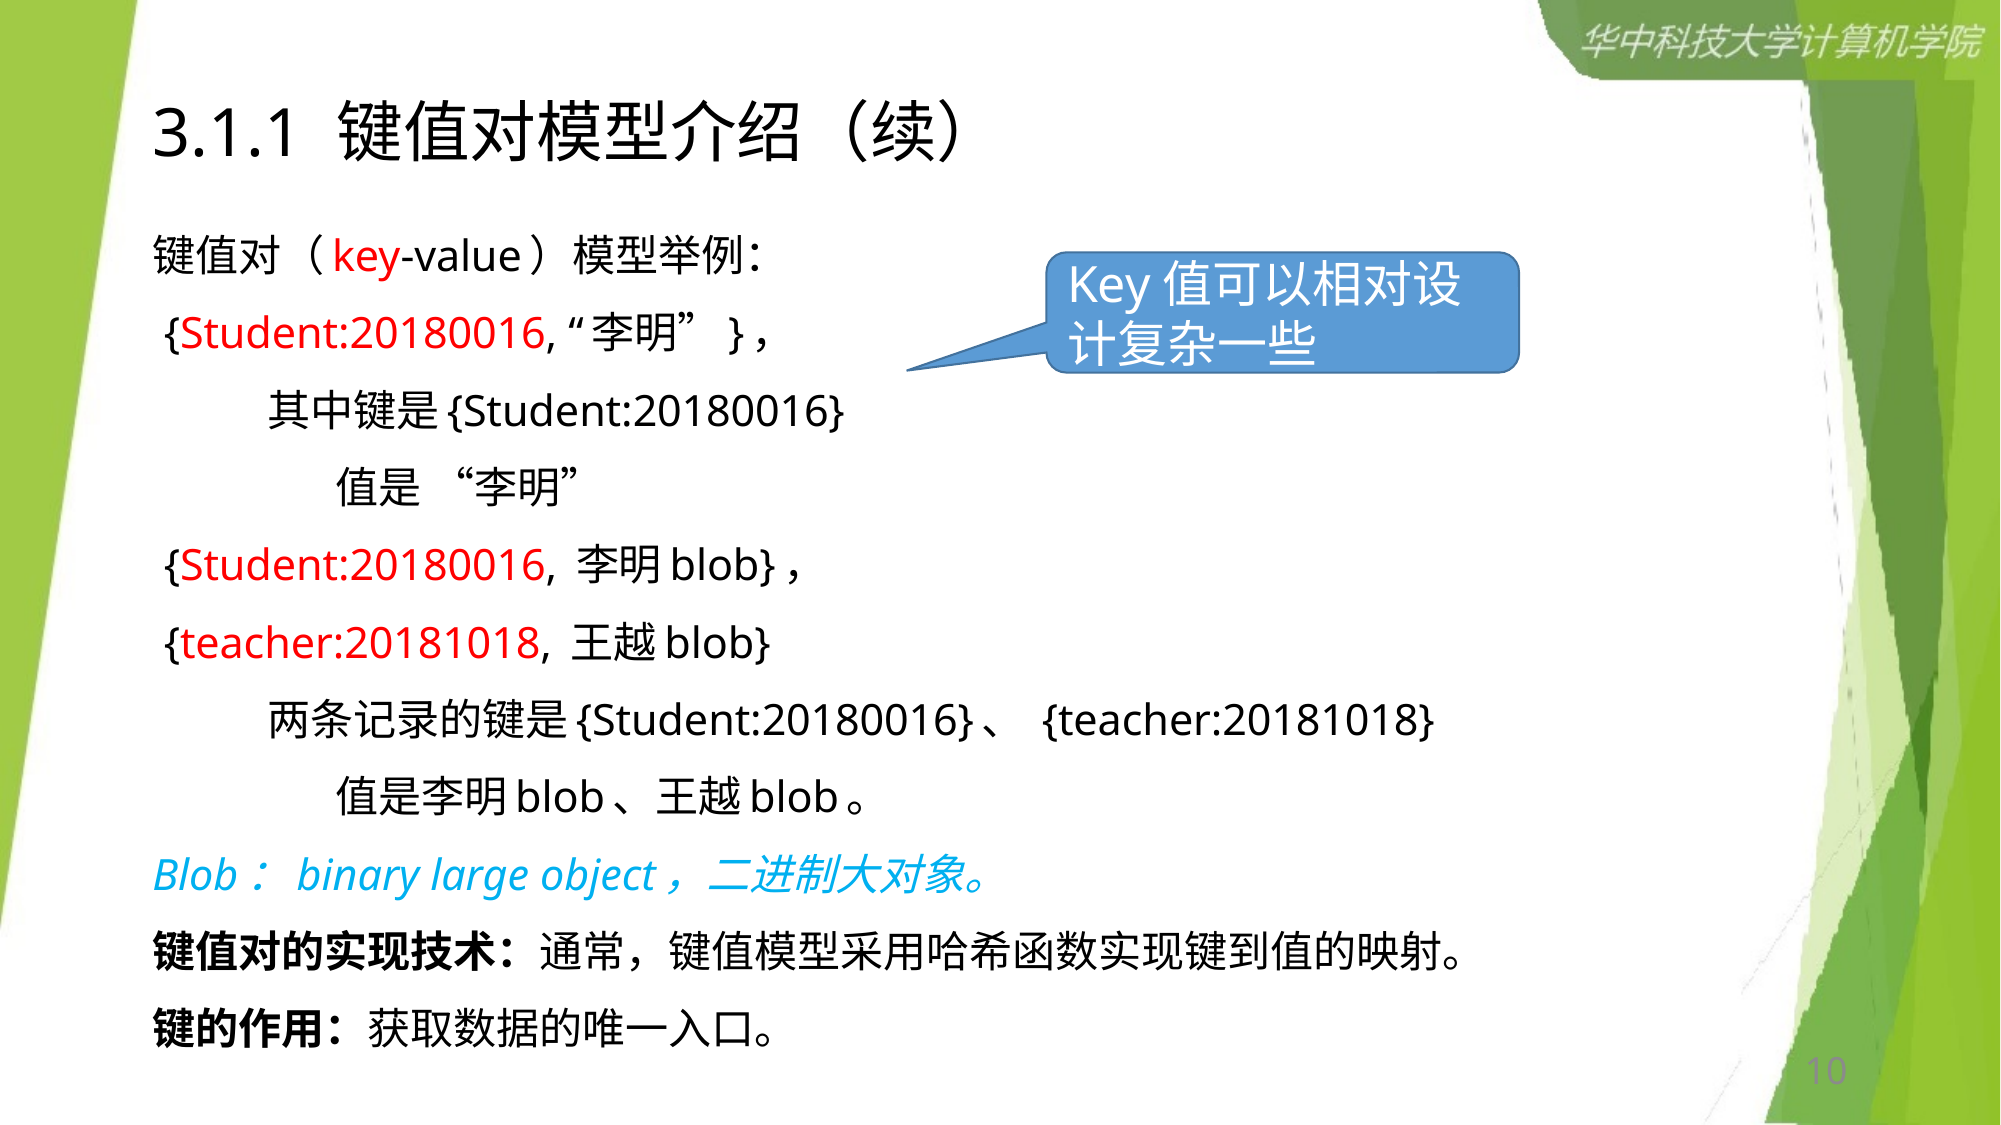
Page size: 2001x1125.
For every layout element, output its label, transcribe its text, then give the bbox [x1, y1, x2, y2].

picture [0, 0, 2001, 1125]
title 3.1.1 键值对模型介绍（续） [137, 59, 1863, 210]
list 键值对（key-value）模型举例： {Student:20180016, “李明”}， 其中键是{Student:20180016} 值是 “李明” {Student:20180016, 李明blob}， {teacher:20181018, 王越blob} 两条记录的键是{Student:20180016}、 {teacher:20181018} 值是李明blob、王越blob。 Blob：binary large object，二进制大对象。 键值对的实现技术：通常，键值模型采用哈希函数实现键到值的映射。 键的作用：获取数据的唯一入口。 [137, 210, 1863, 1065]
slide_number 10 [1412, 1042, 1863, 1103]
text_box Key值可以相对设计复杂一些 [906, 251, 1521, 374]
